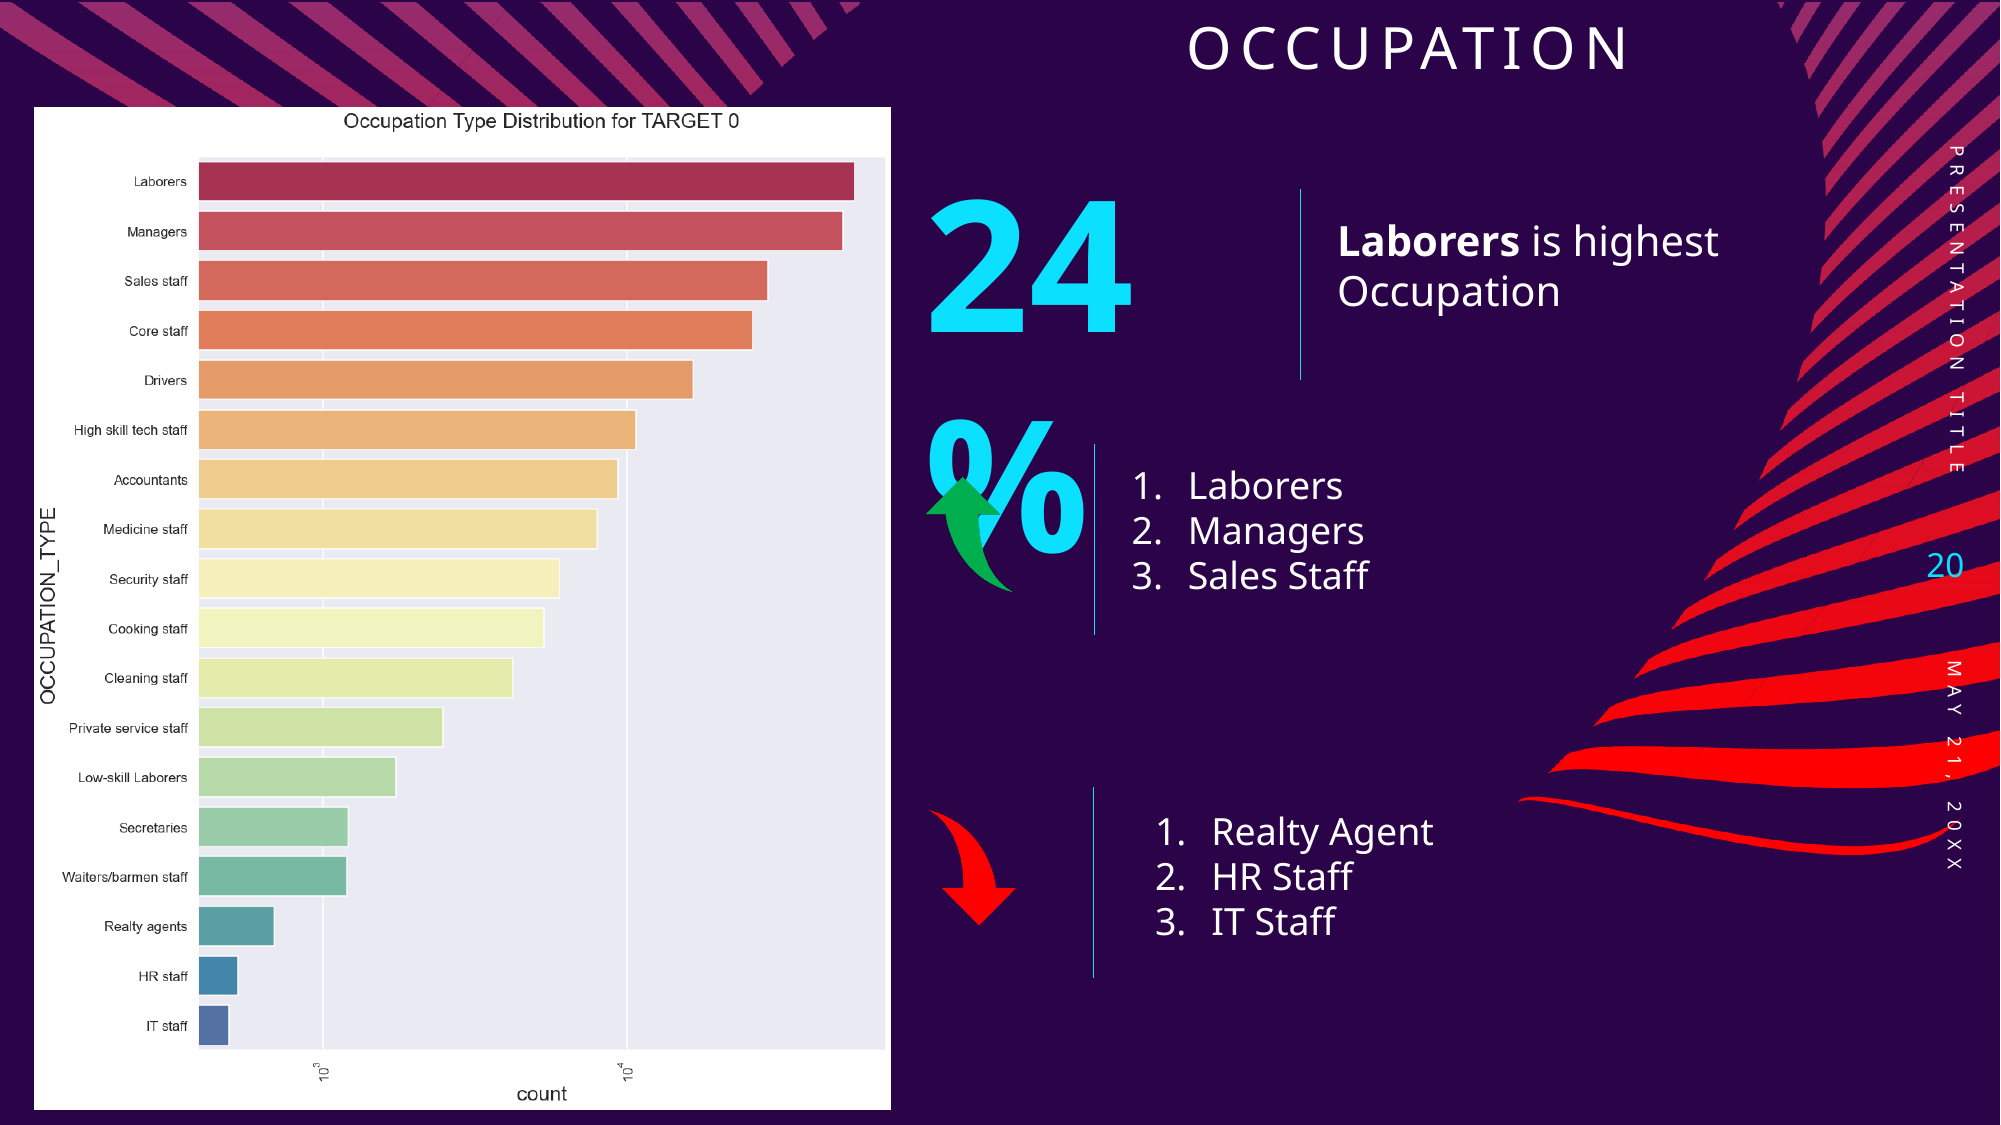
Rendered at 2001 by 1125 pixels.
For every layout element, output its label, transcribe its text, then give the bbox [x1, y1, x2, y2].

text_box Realty Agent HR Staff IT Staff [1140, 800, 1468, 951]
footer PRESENTATION TITLE [1926, 33, 1987, 489]
text_box Laborers Managers Sales Staff [1116, 454, 1703, 605]
slide_number 20 [1889, 519, 1980, 615]
picture [0, 0, 2000, 1125]
text_box Laborers is highest Occupation [1322, 207, 1768, 323]
title Occupation [990, 12, 1827, 176]
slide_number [1925, 645, 1986, 1080]
text_box 24% [910, 142, 1279, 597]
